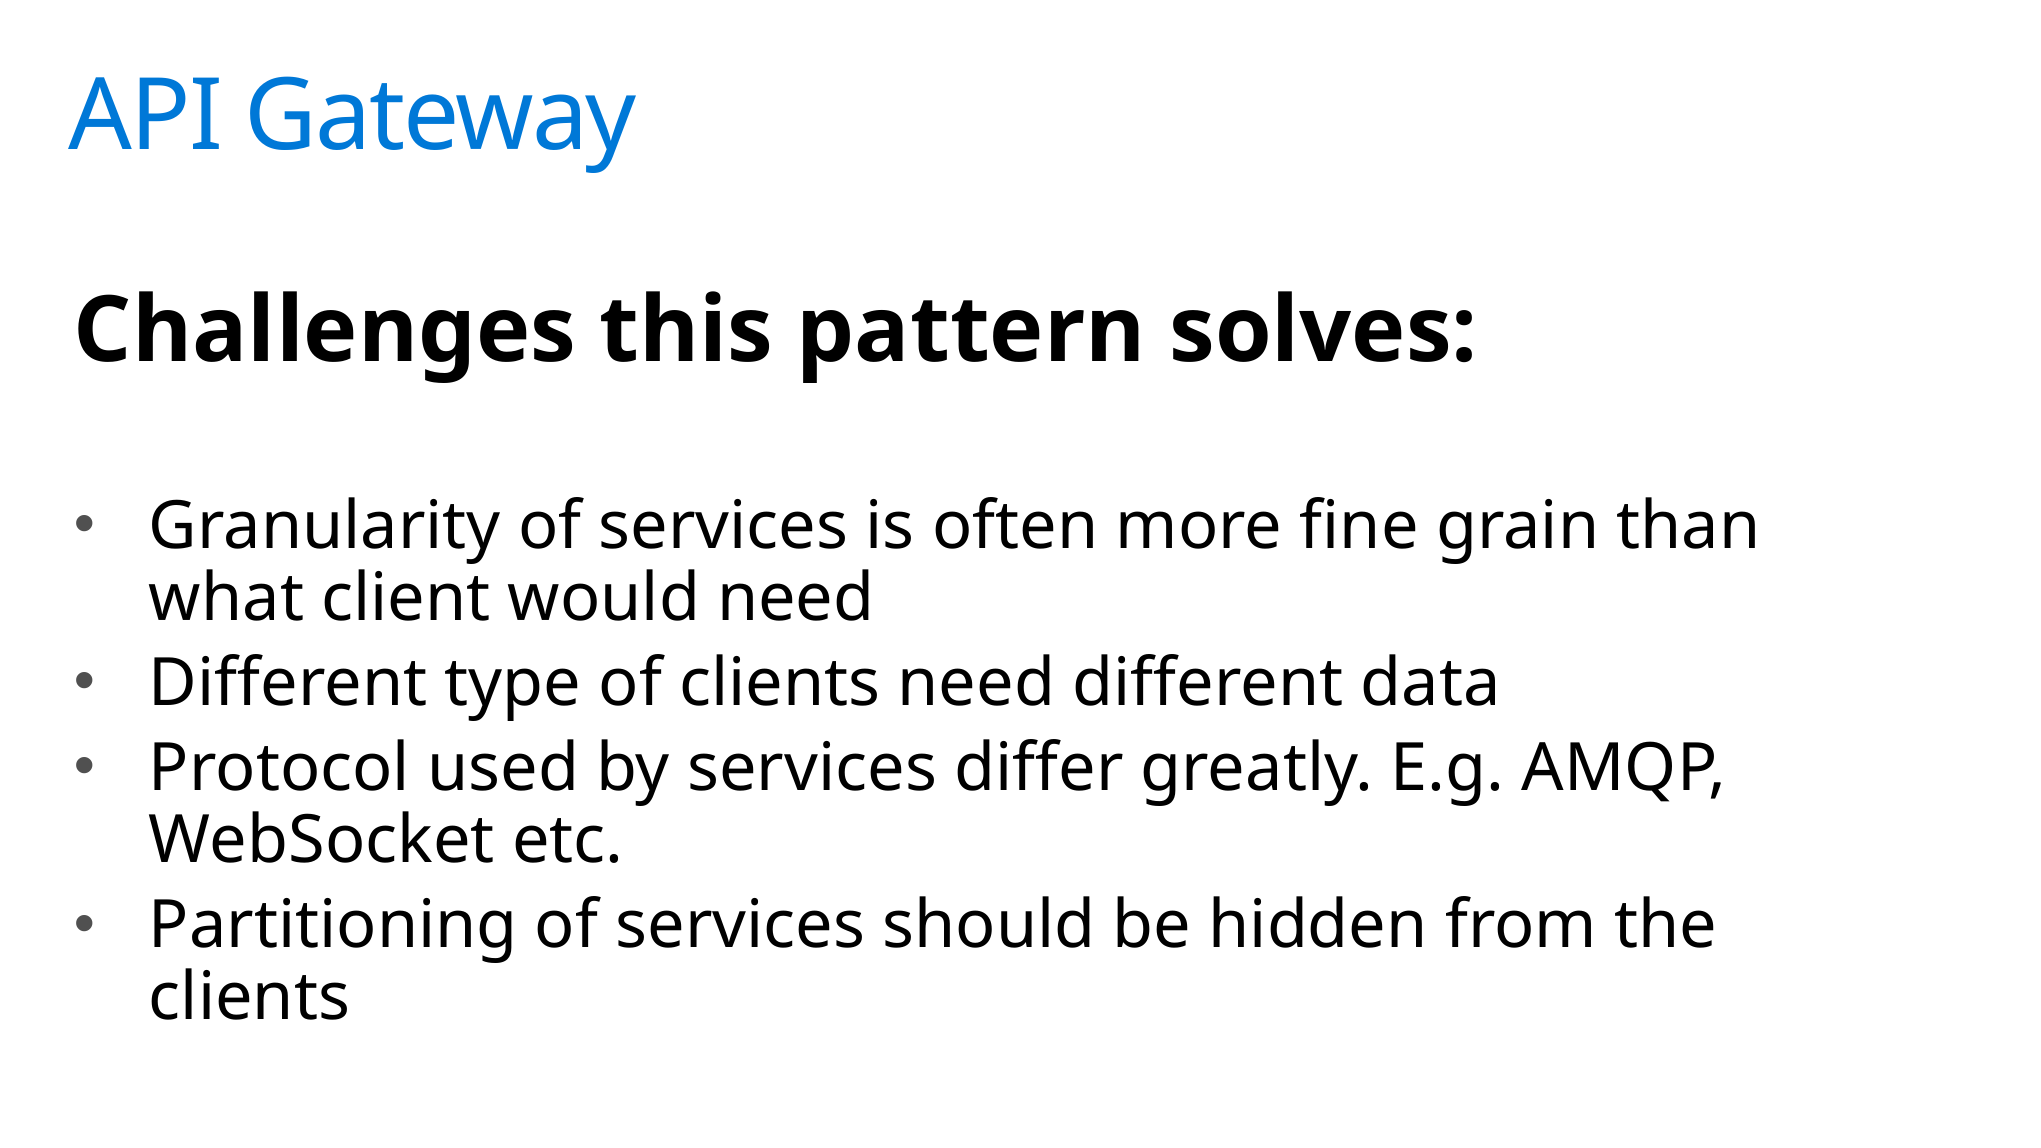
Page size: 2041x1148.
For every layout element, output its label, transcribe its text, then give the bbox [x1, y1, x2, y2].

list Challenges this pattern solves: Granularity of services is often more fine grain than what client would need Different type of clients need different data Protocol used by services differ greatly. E.g. AMQP, WebSocket etc. Partitioning of services should be hidden from the clients [50, 267, 1842, 999]
title API Gateway [45, 48, 1996, 199]
